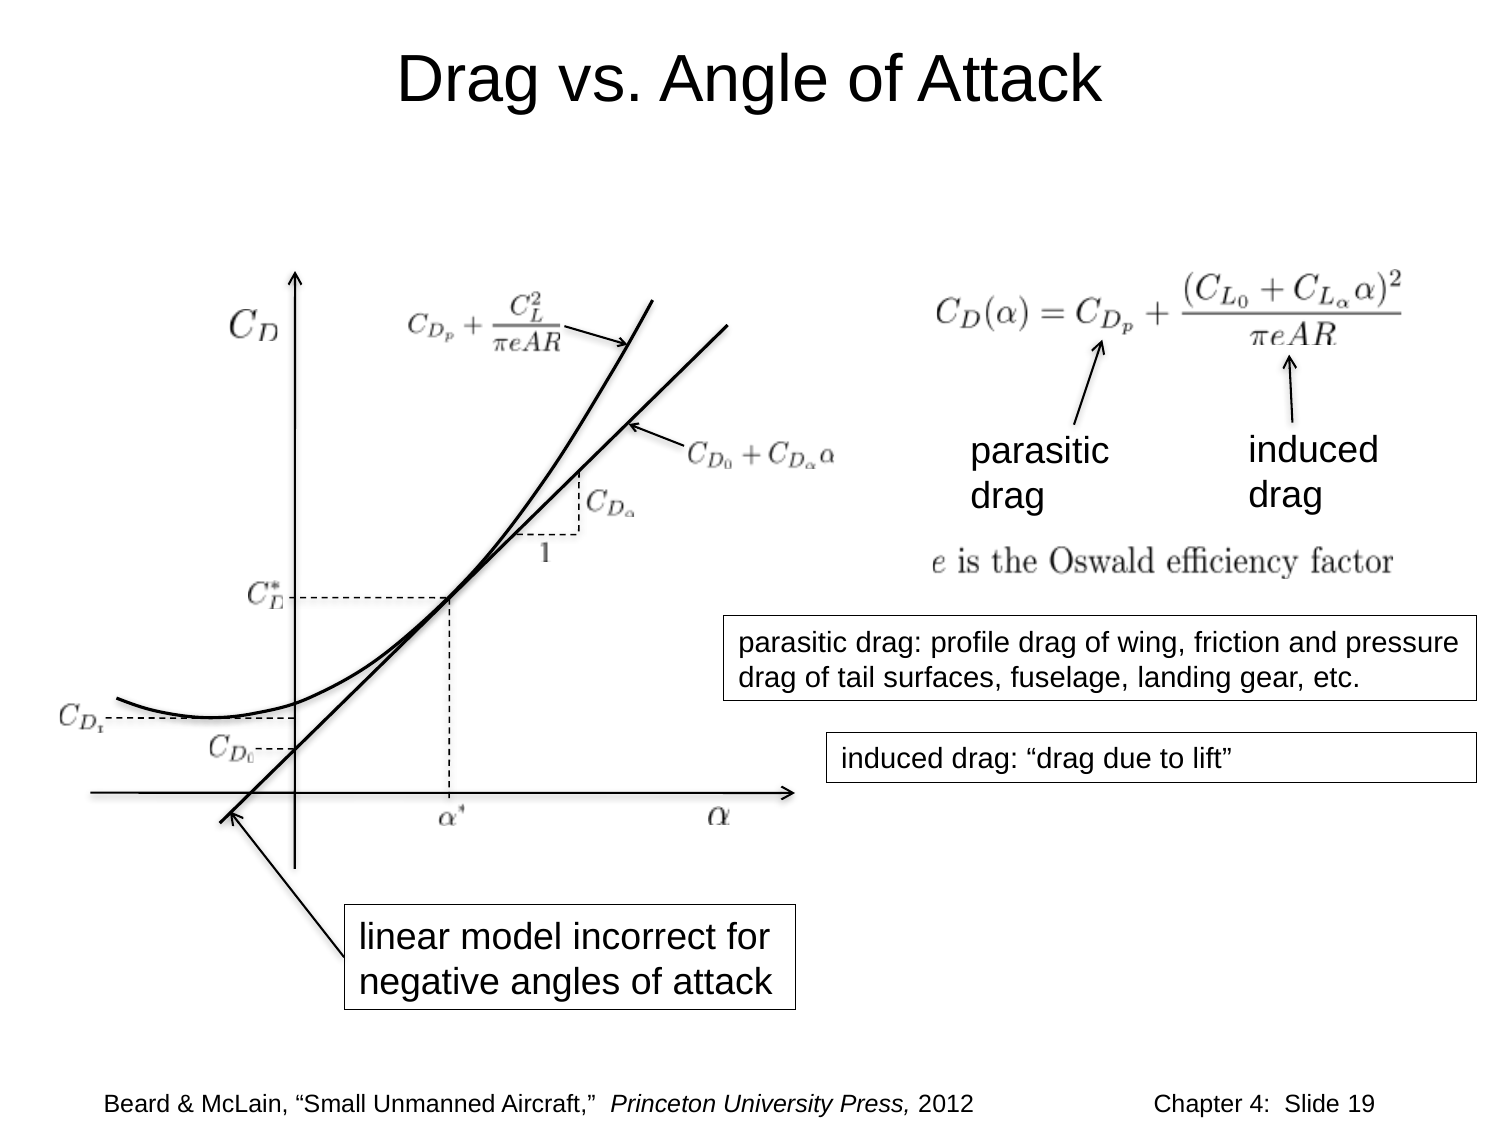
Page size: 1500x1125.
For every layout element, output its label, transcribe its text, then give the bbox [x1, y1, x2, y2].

title Drag vs. Angle of Attack [74, 15, 1426, 135]
text_box linear model incorrect for negative angles of attack [344, 904, 796, 1010]
picture [936, 269, 1402, 346]
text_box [229, 811, 347, 959]
text_box parasitic drag: profile drag of wing, friction and pressure drag of tail surfaces, fuselage, landing gear, etc. [839, 615, 1477, 701]
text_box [59, 270, 835, 870]
text_box parasitic drag [955, 418, 1125, 524]
text_box induced drag: “drag due to lift” [839, 732, 1477, 783]
text_box induced drag [1233, 417, 1395, 522]
picture [932, 545, 1394, 580]
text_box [1073, 339, 1103, 425]
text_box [1288, 354, 1293, 423]
